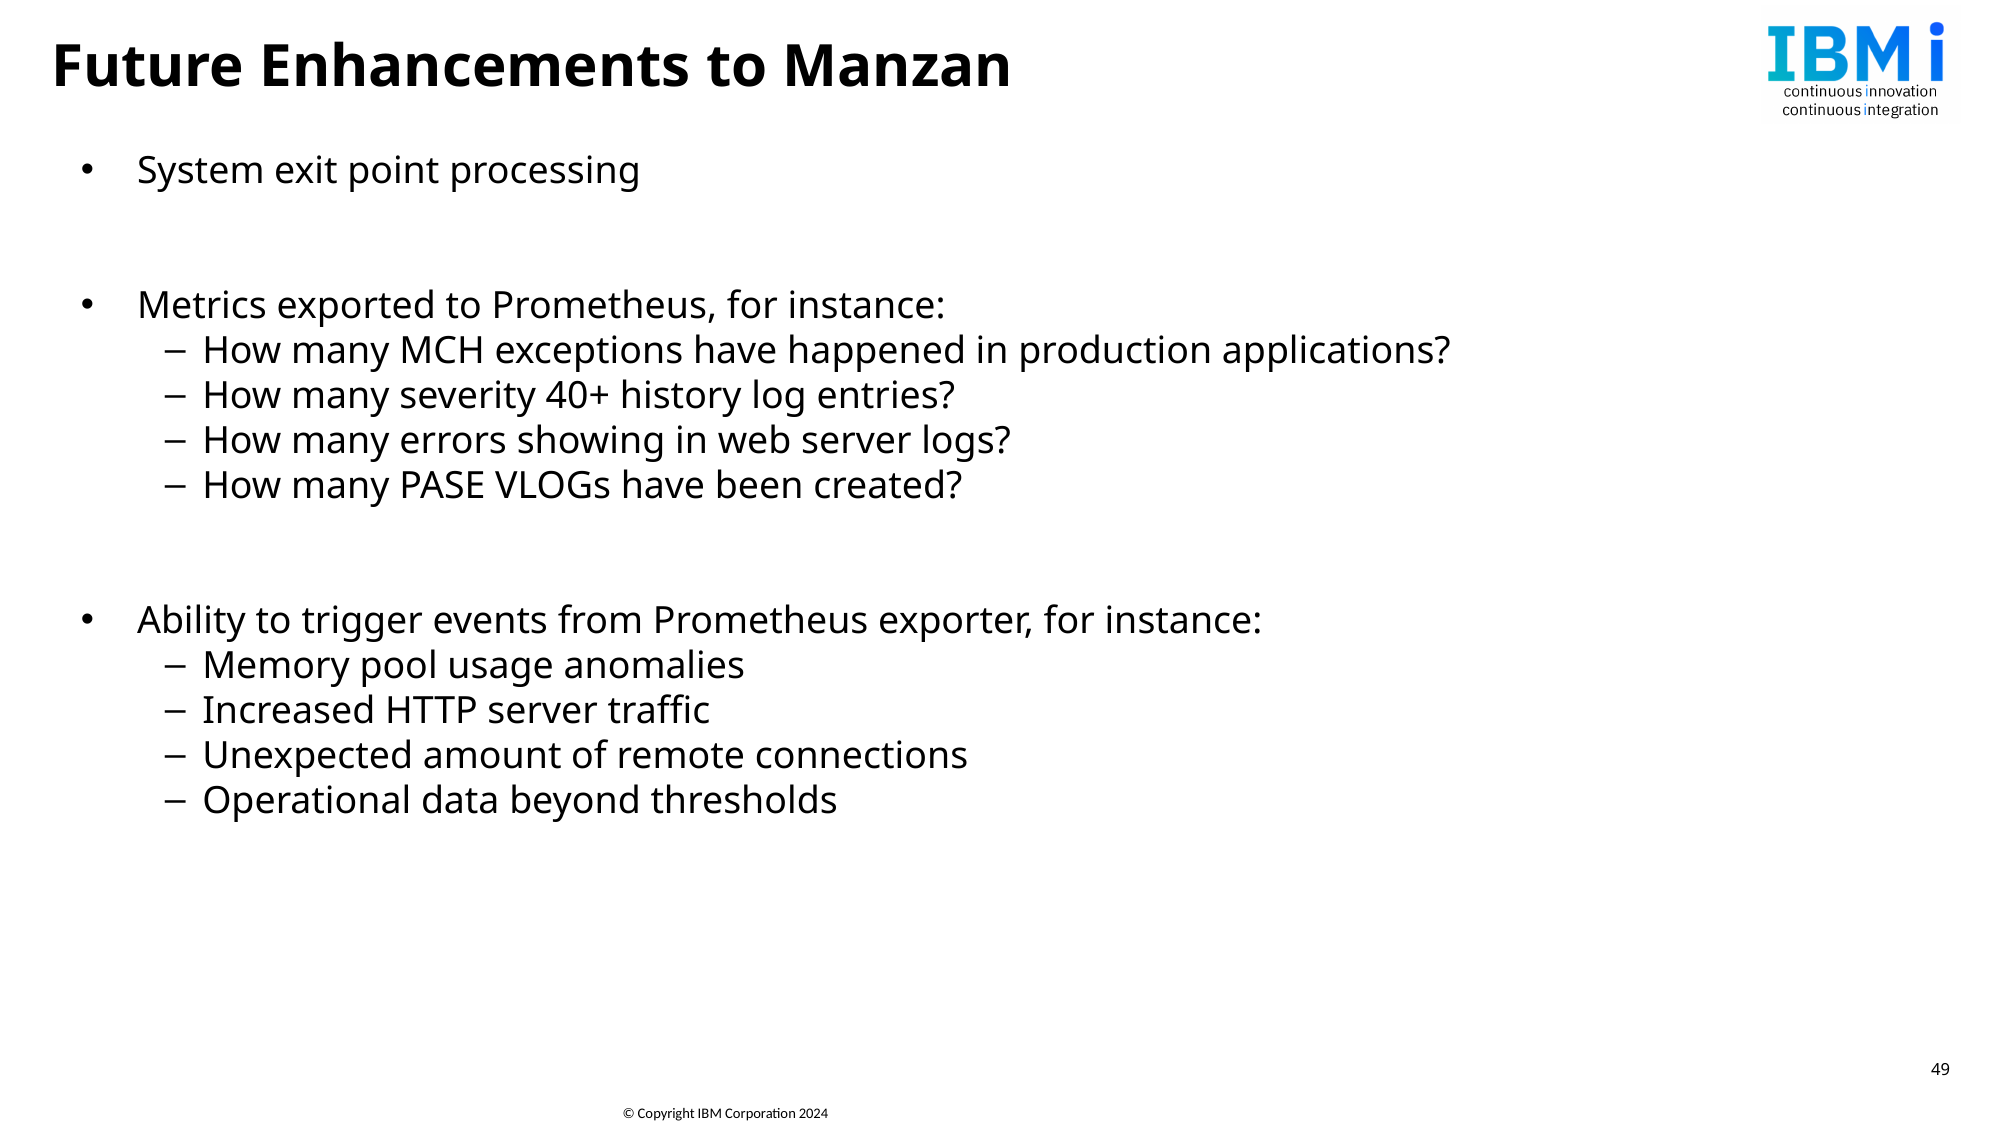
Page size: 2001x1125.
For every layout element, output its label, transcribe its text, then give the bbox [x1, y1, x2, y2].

picture [1761, 5, 1961, 124]
list System exit point processing Metrics exported to Prometheus, for instance: How many MCH exceptions have happened in production applications? How many severity 40+ history log entries? How many errors showing in web server logs? How many PASE VLOGs have been created? Ability to trigger events from Prometheus exporter, for instance: Memory pool usage anomalies Increased HTTP server traffic Unexpected amount of remote connections Operational data beyond thresholds [65, 138, 1866, 1086]
text_box Future Enhancements to Manzan [50, 36, 1721, 101]
slide_number 49 [1866, 1055, 1950, 1086]
